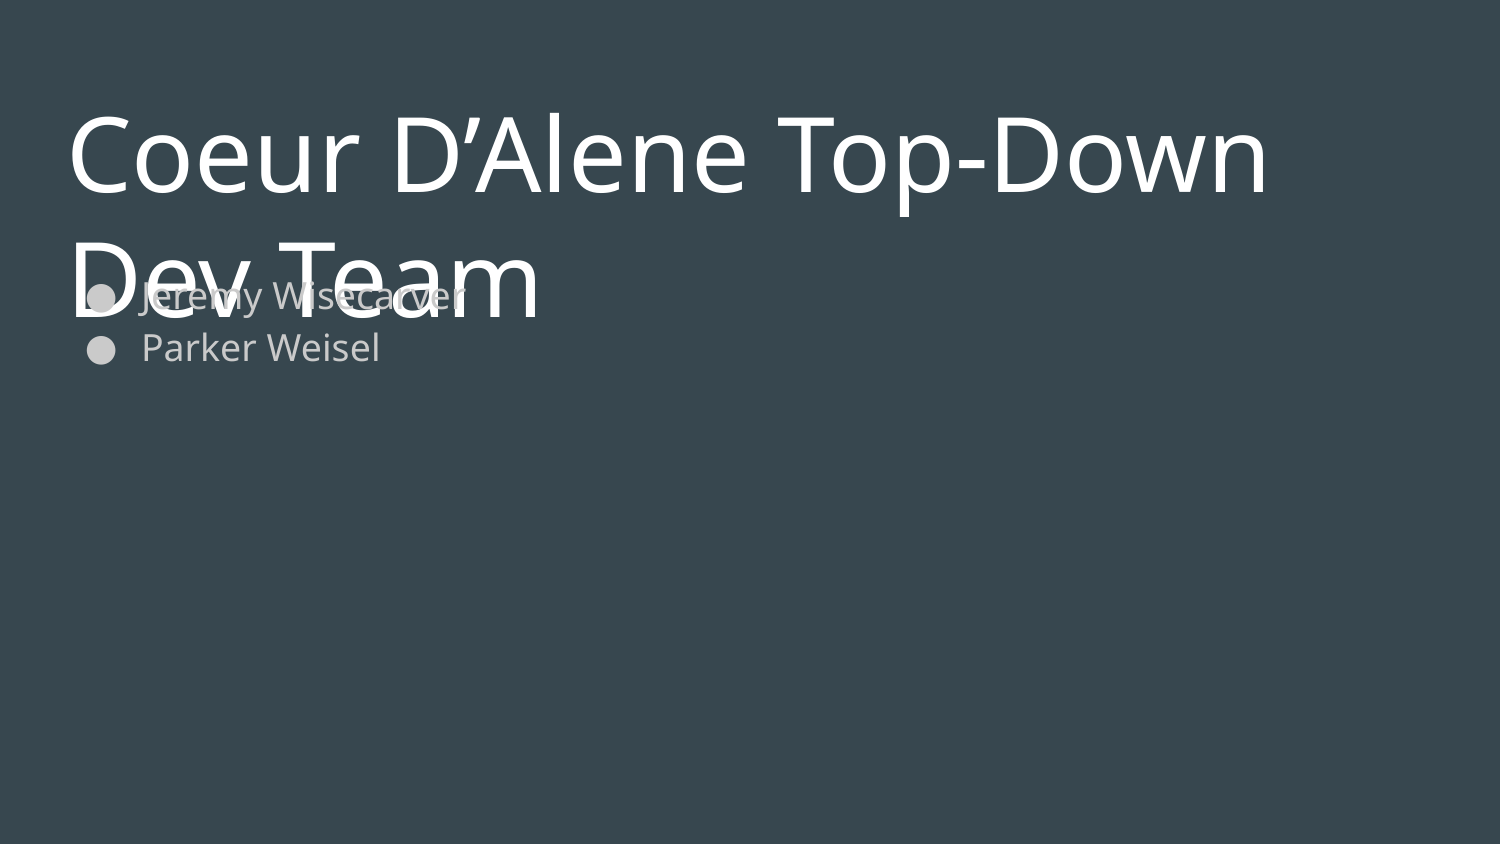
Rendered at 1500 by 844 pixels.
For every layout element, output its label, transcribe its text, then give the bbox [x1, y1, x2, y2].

list Jeremy Wisecarver Parker Weisel [51, 250, 1449, 750]
title Coeur D’Alene Top-Down Dev Team [51, 72, 1449, 167]
